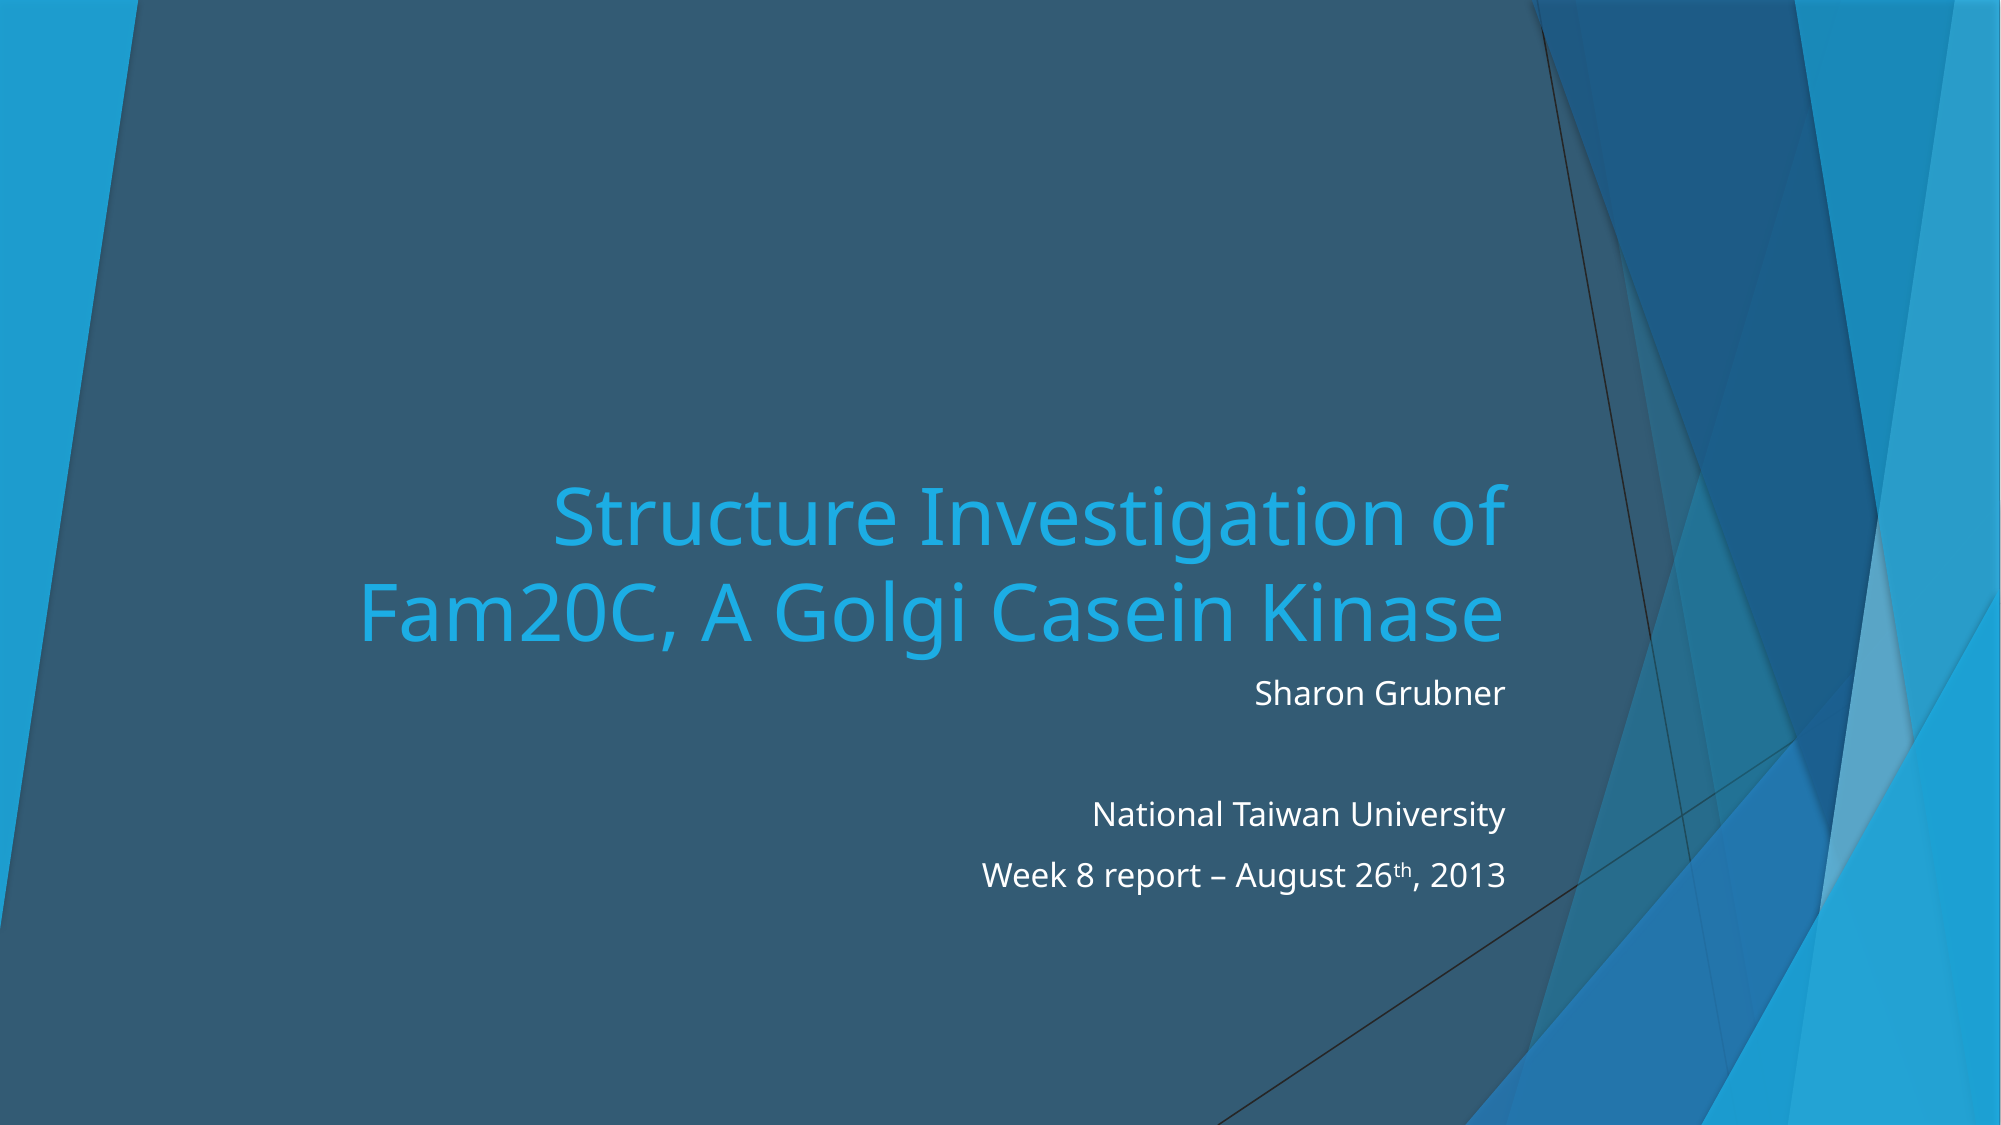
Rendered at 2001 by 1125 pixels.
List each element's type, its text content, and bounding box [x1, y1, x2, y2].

title Structure Investigation of Fam20C, A Golgi Casein Kinase [247, 394, 1522, 664]
subtitle Sharon Grubner National Taiwan University Week 8 report – August 26th, 2013 [247, 664, 1522, 955]
